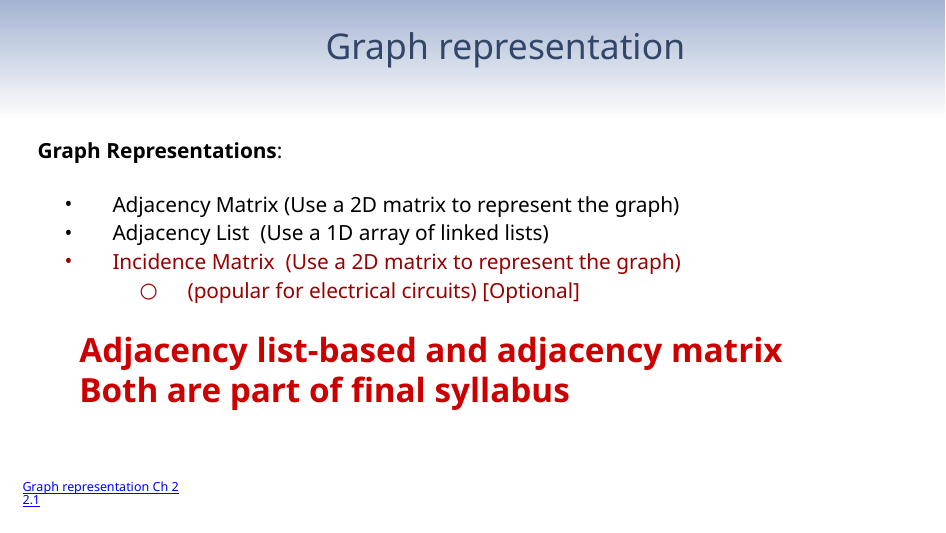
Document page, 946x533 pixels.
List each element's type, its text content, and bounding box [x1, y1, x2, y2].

text_box Graph Representations: Adjacency Matrix (Use a 2D matrix to represent the graph) Adjacency List (Use a 1D array of linked lists) Incidence Matrix (Use a 2D matrix to represent the graph) (popular for electrical circuits) [Optional] [37, 130, 909, 303]
text_box Adjacency list-based and adjacency matrix Both are part of final syllabus [62, 314, 847, 424]
title Graph representation [121, 21, 816, 113]
picture [0, 0, 945, 118]
text_box Graph representation Ch 22.1 [20, 477, 182, 497]
